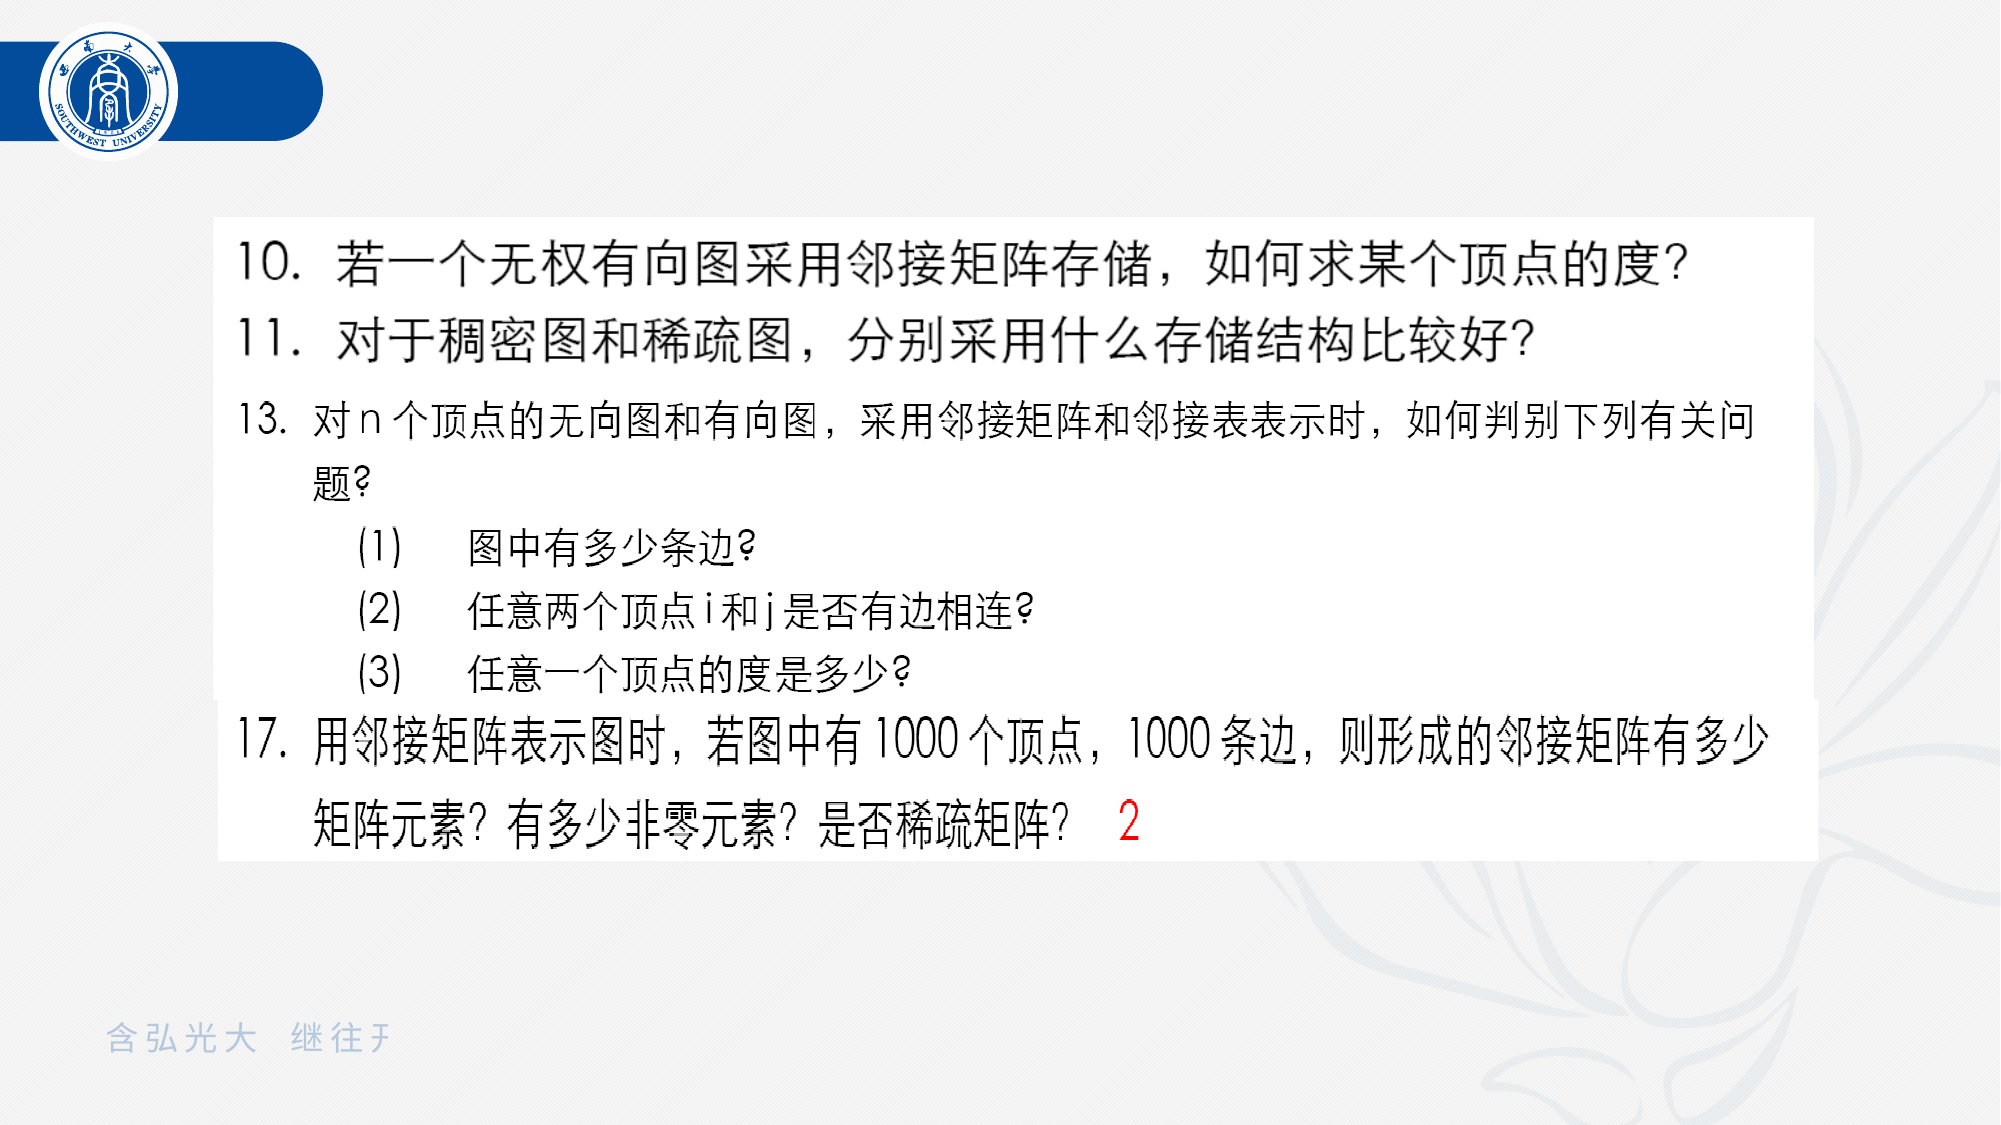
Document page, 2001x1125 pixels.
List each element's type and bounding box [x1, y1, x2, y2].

picture [213, 217, 1819, 861]
